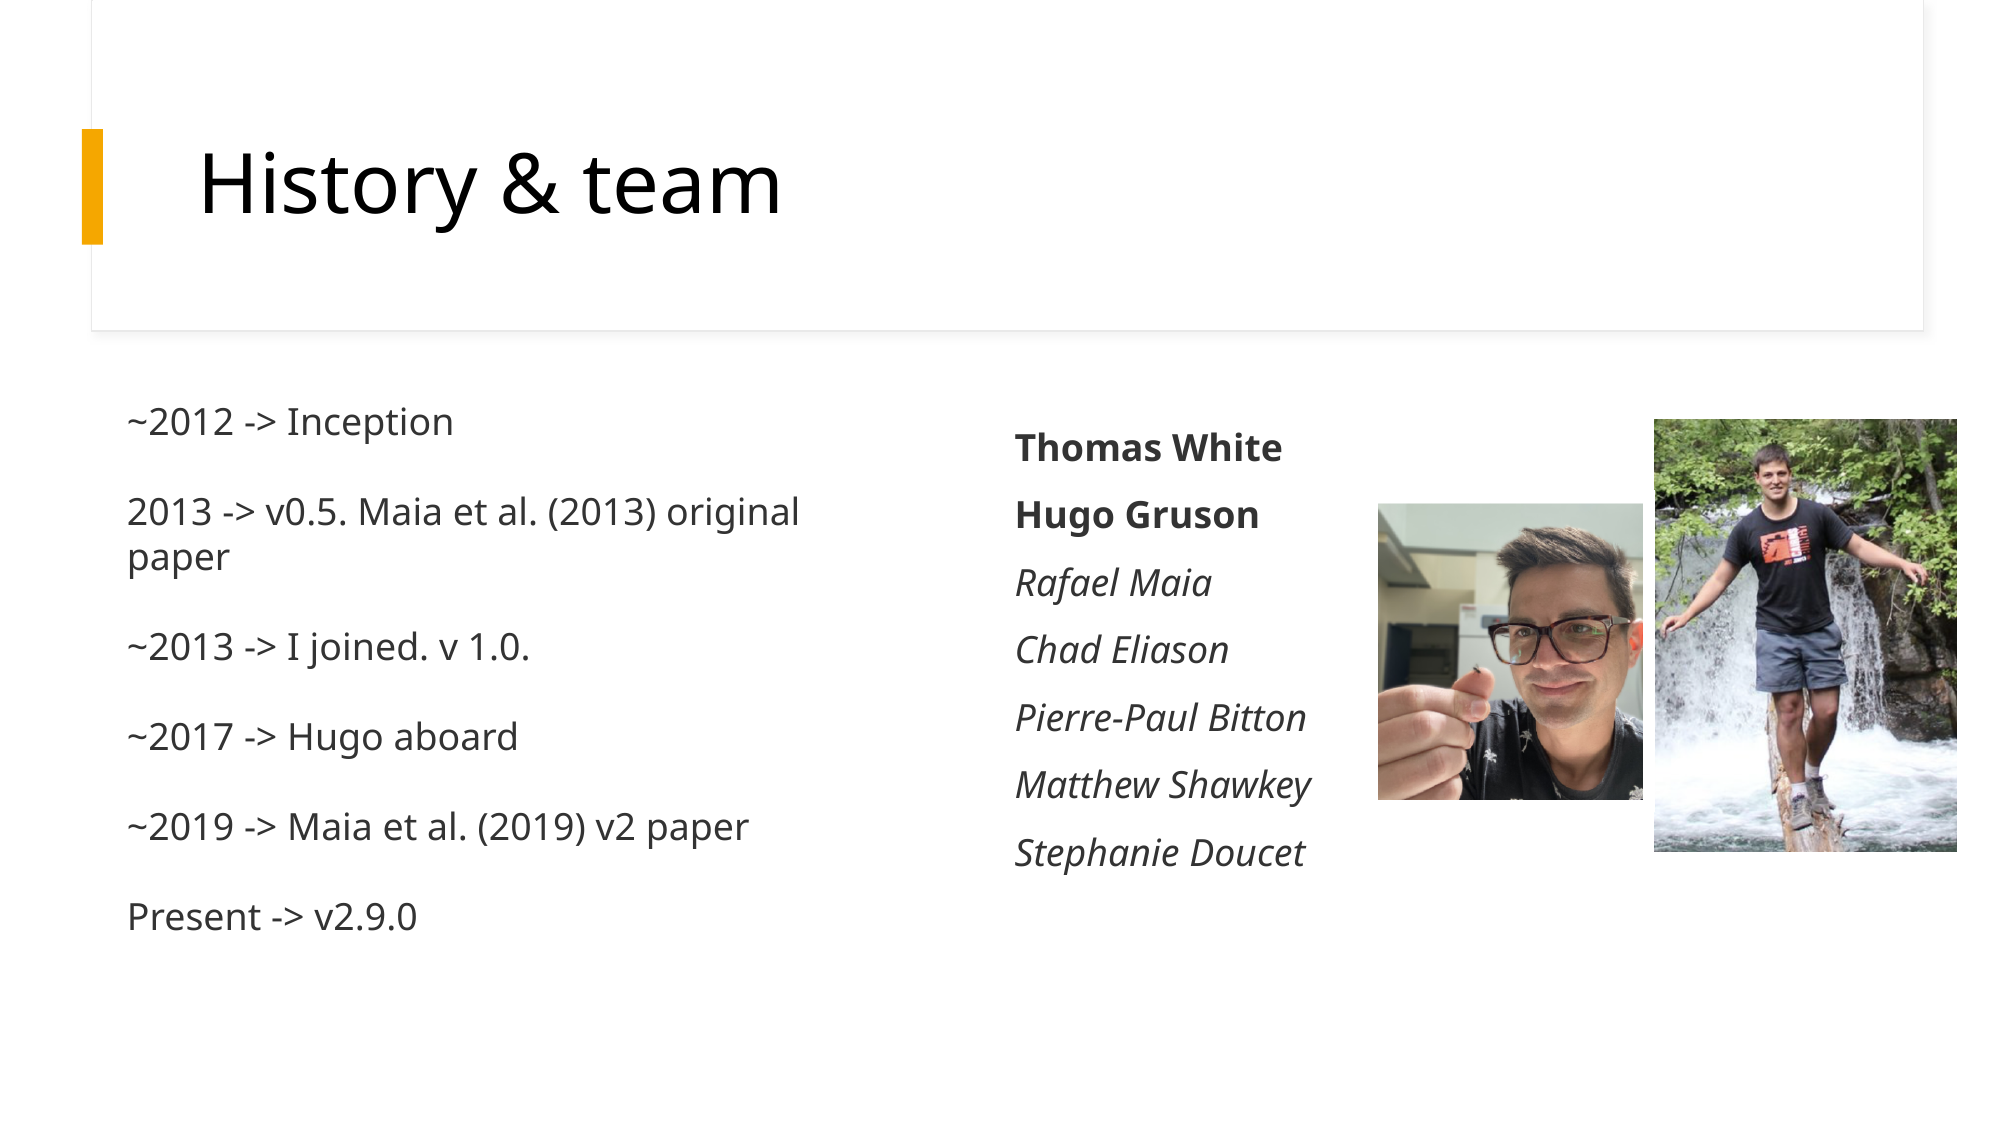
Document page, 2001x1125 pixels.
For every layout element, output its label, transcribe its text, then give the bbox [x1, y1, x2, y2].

text_box Thomas White Hugo Gruson Rafael Maia Chad Eliason Pierre-Paul Bitton Matthew Shawkey Stephanie Doucet [999, 393, 1708, 882]
picture [1365, 419, 1957, 852]
text_box ~2012 -> Inception 2013 -> v0.5. Maia et al. (2013) original paper ~2013 -> I joined. v 1.0. ~2017 -> Hugo aboard ~2019 -> Maia et al. (2019) v2 paper Present -> v2.9.0 [112, 390, 820, 991]
title History & team [183, 90, 1851, 284]
